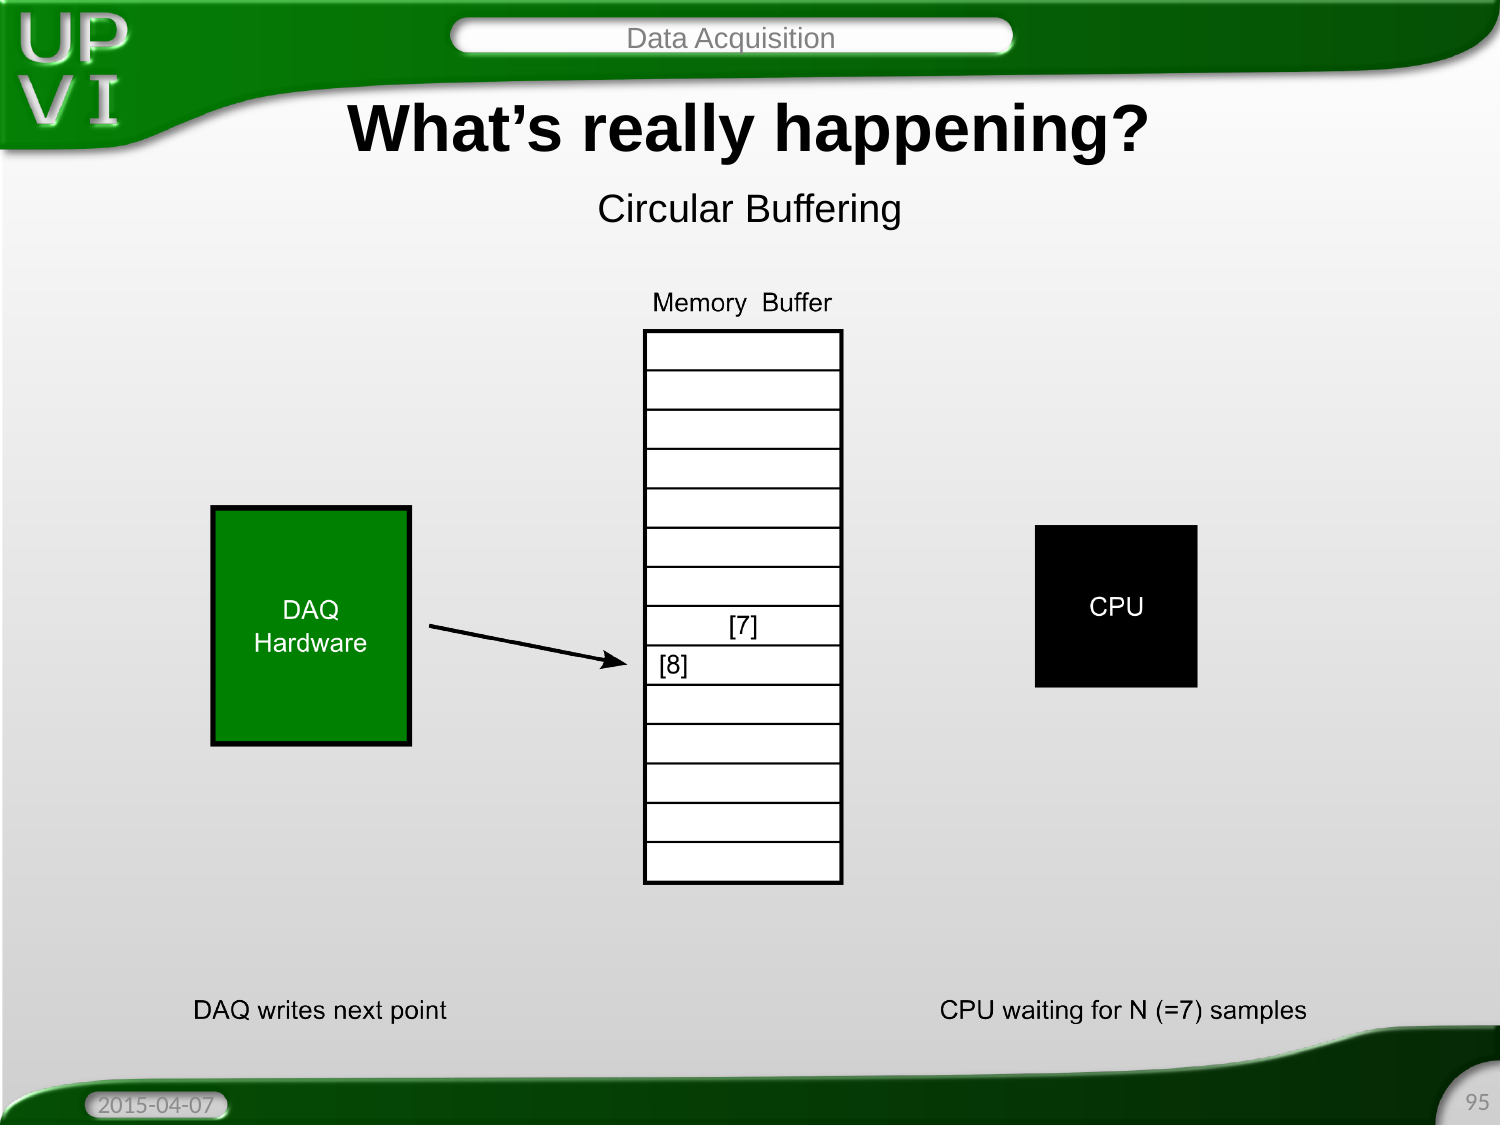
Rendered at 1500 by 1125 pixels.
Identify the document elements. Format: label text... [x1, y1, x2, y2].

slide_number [75, 1073, 238, 1125]
text_box Circular Buffering [74, 174, 1425, 238]
footer Data Acquisition [450, 6, 1013, 67]
picture [0, 0, 1500, 1125]
title What’s really happening? [75, 75, 1425, 174]
slide_number 95 [1155, 1069, 1500, 1125]
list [195, 292, 1306, 1024]
